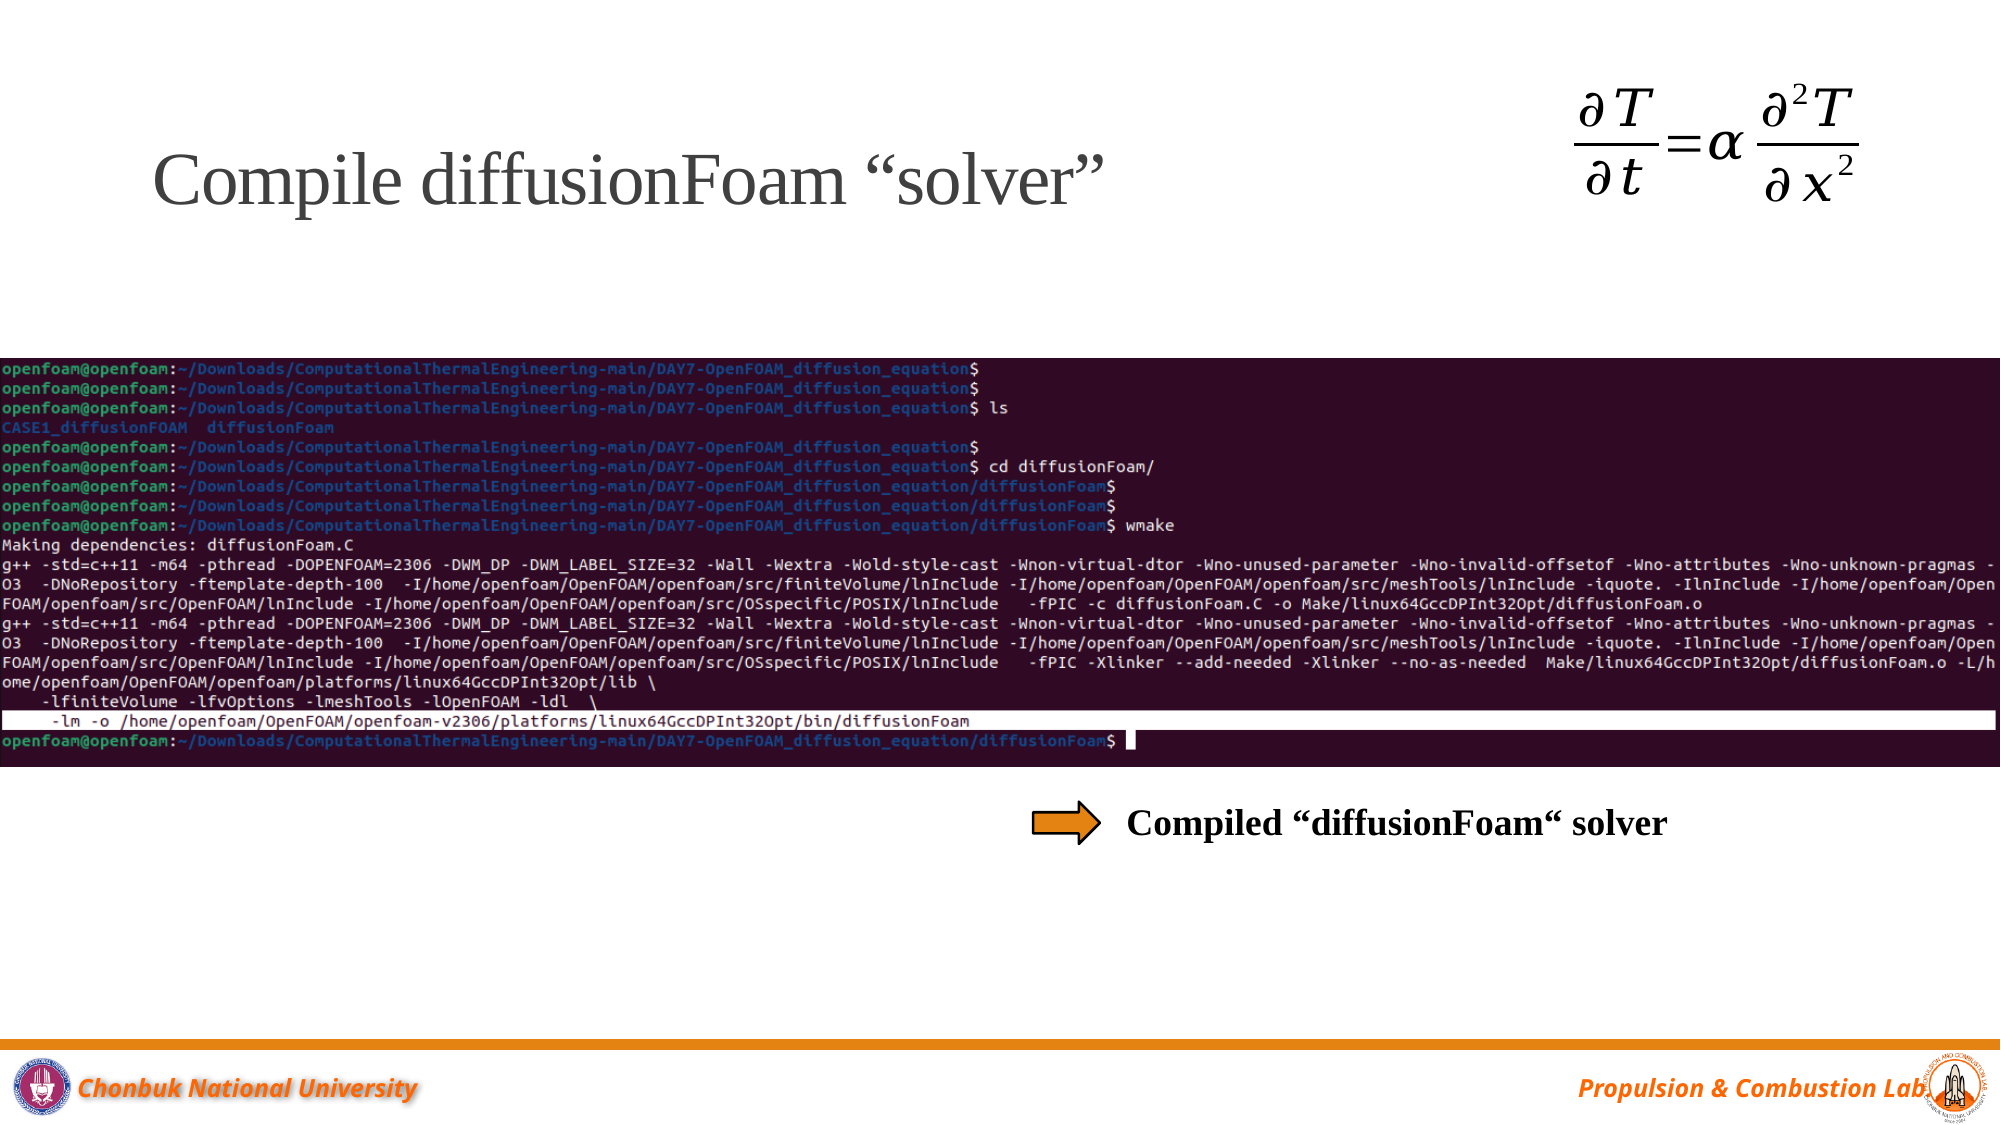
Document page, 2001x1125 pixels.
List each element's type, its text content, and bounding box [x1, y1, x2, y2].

picture [1910, 1040, 1999, 1125]
text_box Compile diffusionFoam “solver” [137, 59, 1442, 228]
picture [9, 1054, 74, 1119]
picture [0, 357, 2000, 768]
text_box Compiled “diffusionFoam“ solver [1111, 790, 1739, 851]
text_box [1031, 800, 1101, 846]
